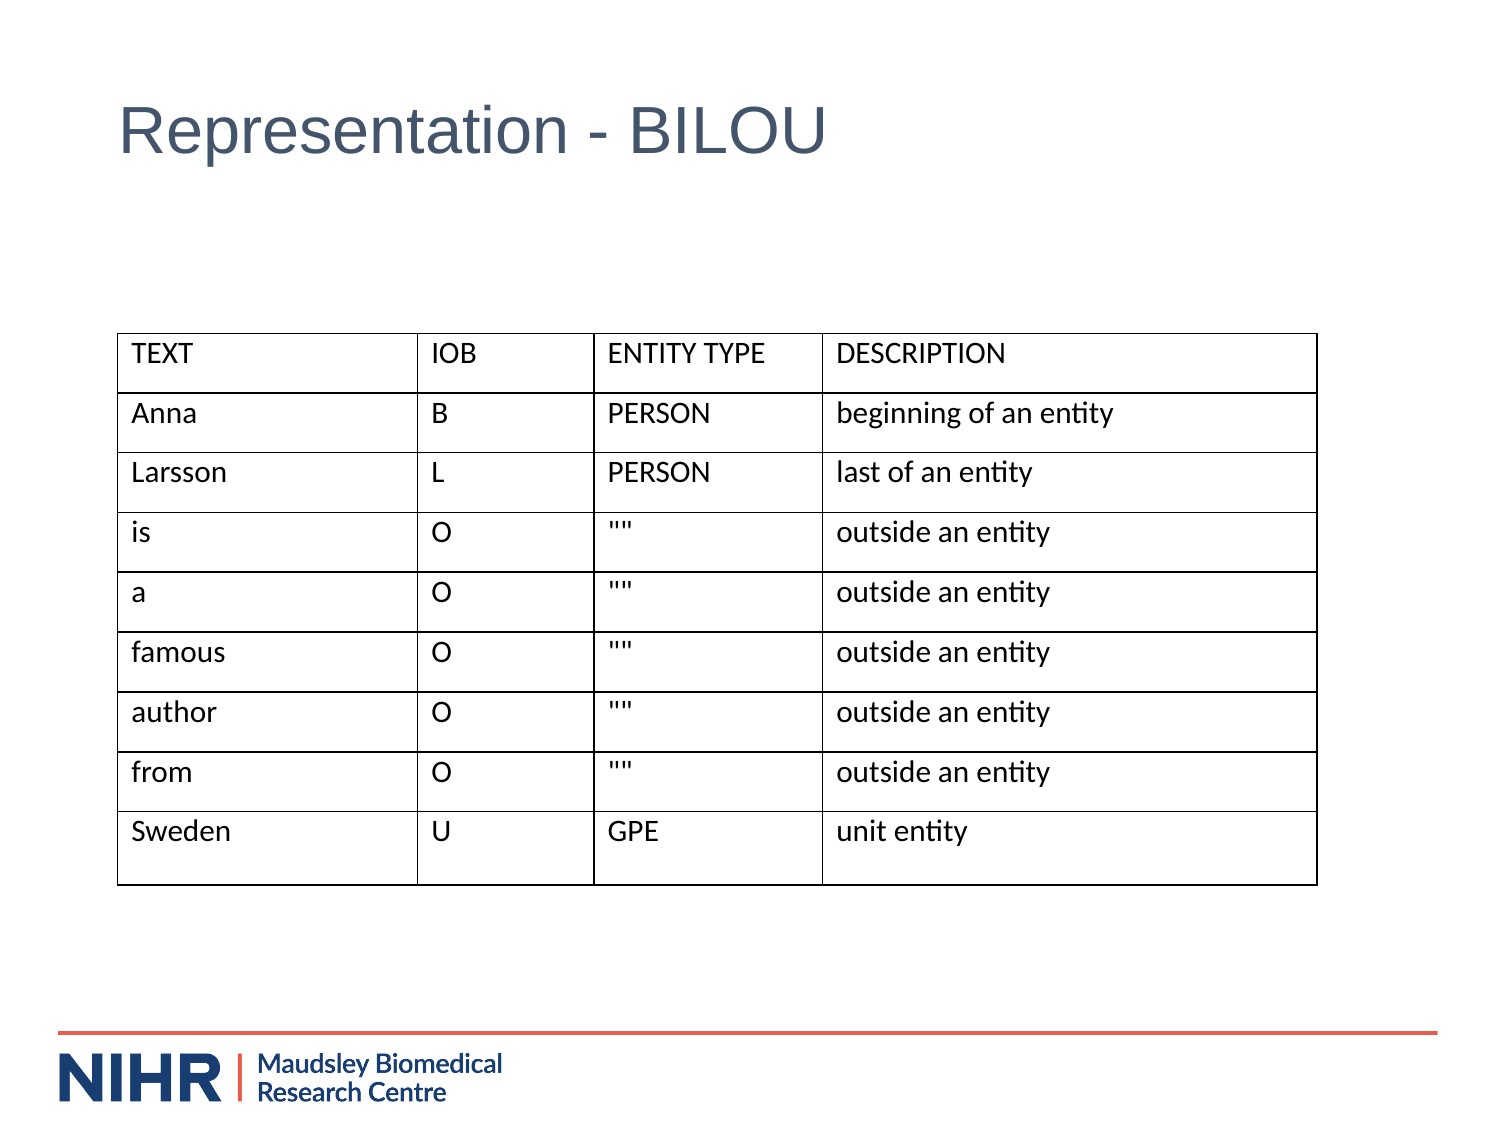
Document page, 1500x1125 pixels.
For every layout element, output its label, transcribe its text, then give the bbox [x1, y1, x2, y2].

table_cell Anna [118, 394, 417, 452]
table_cell O [418, 753, 593, 811]
table_cell from [118, 753, 417, 811]
table_cell beginning of an entity [823, 394, 1316, 452]
table_header IOB [418, 334, 593, 392]
picture [29, 1018, 531, 1125]
table_cell outside an entity [823, 513, 1316, 571]
table_cell famous [118, 633, 417, 691]
table_cell "" [595, 693, 822, 751]
table_cell O [418, 633, 593, 691]
table_cell outside an entity [823, 573, 1316, 631]
table_cell "" [595, 513, 822, 571]
title Representation - BILOU [103, 59, 1397, 204]
table_cell Larsson [118, 453, 417, 512]
table_cell "" [595, 573, 822, 631]
table_cell unit entity [823, 812, 1316, 884]
table_cell O [418, 513, 593, 571]
table_header TEXT [118, 334, 417, 392]
table_cell GPE [595, 812, 822, 884]
table_cell "" [595, 633, 822, 691]
table_cell "" [595, 753, 822, 811]
table_cell PERSON [595, 453, 822, 512]
table_cell a [118, 573, 417, 631]
table_cell O [418, 693, 593, 751]
table_cell PERSON [595, 394, 822, 452]
table_cell outside an entity [823, 753, 1316, 811]
table_cell outside an entity [823, 693, 1316, 751]
table_cell is [118, 513, 417, 571]
table_cell L [418, 453, 593, 512]
table_cell last of an entity [823, 453, 1316, 512]
table_cell B [418, 394, 593, 452]
table_cell Sweden [118, 812, 417, 884]
table_header ENTITY TYPE [595, 334, 822, 392]
table_cell author [118, 693, 417, 751]
table_cell O [418, 573, 593, 631]
table_cell outside an entity [823, 633, 1316, 691]
table_cell U [418, 812, 593, 884]
table_header DESCRIPTION [823, 334, 1316, 392]
